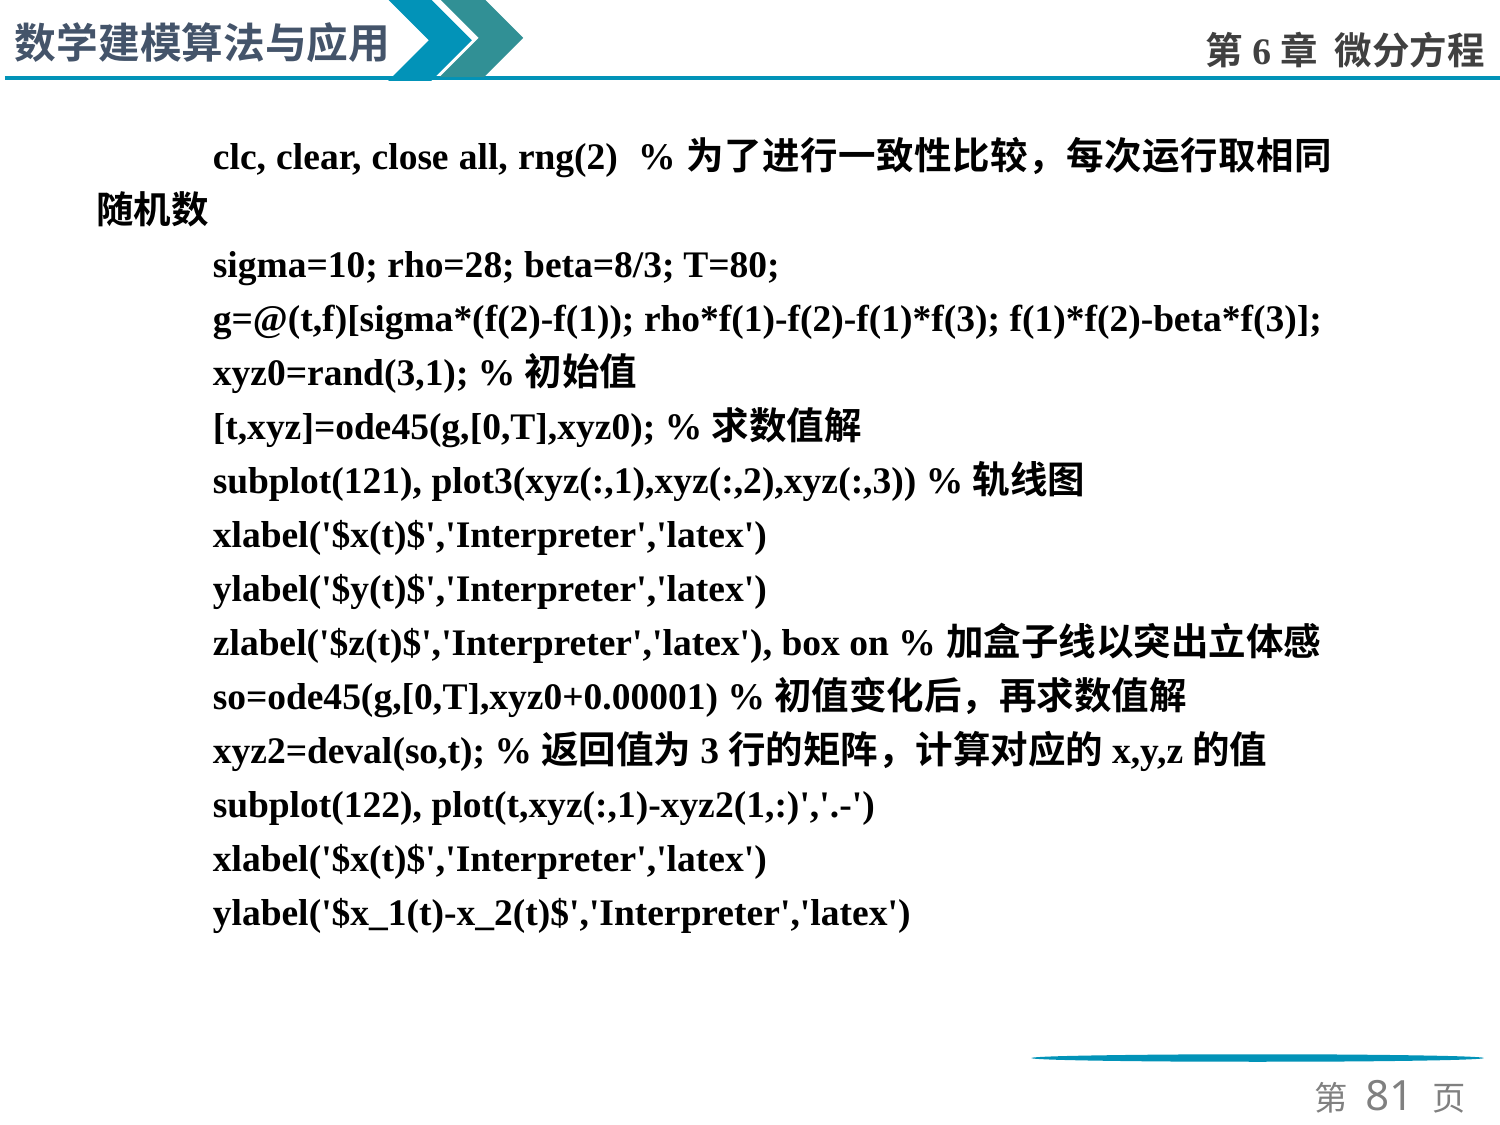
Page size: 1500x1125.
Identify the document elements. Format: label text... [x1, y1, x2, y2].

text_box clc, clear, close all, rng(2) %为了进行一致性比较，每次运行取相同随机数 sigma=10; rho=28; beta=8/3; T=80; g=@(t,f)[sigma*(f(2)-f(1)); rho*f(1)-f(2)-f(1)*f(3); f(1)*f(2)-beta*f(3)]; xyz0=rand(3,1); %初始值 [t,xyz]=ode45(g,[0,T],xyz0); %求数值解 subplot(121), plot3(xyz(:,1),xyz(:,2),xyz(:,3)) %轨线图 xlabel('$x(t)$','Interpreter','latex') ylabel('$y(t)$','Interpreter','latex') zlabel('$z(t)$','Interpreter','latex'), box on %加盒子线以突出立体感 so=ode45(g,[0,T],xyz0+0.00001) %初值变化后，再求数值解 xyz2=deval(so,t); %返回值为3行的矩阵，计算对应的x,y,z的值 subplot(122), plot(t,xyz(:,1)-xyz2(1,:)','.-') xlabel('$x(t)$','Interpreter','latex') ylabel('$x_1(t)-x_2(t)$','Interpreter','latex') [81, 115, 1348, 941]
